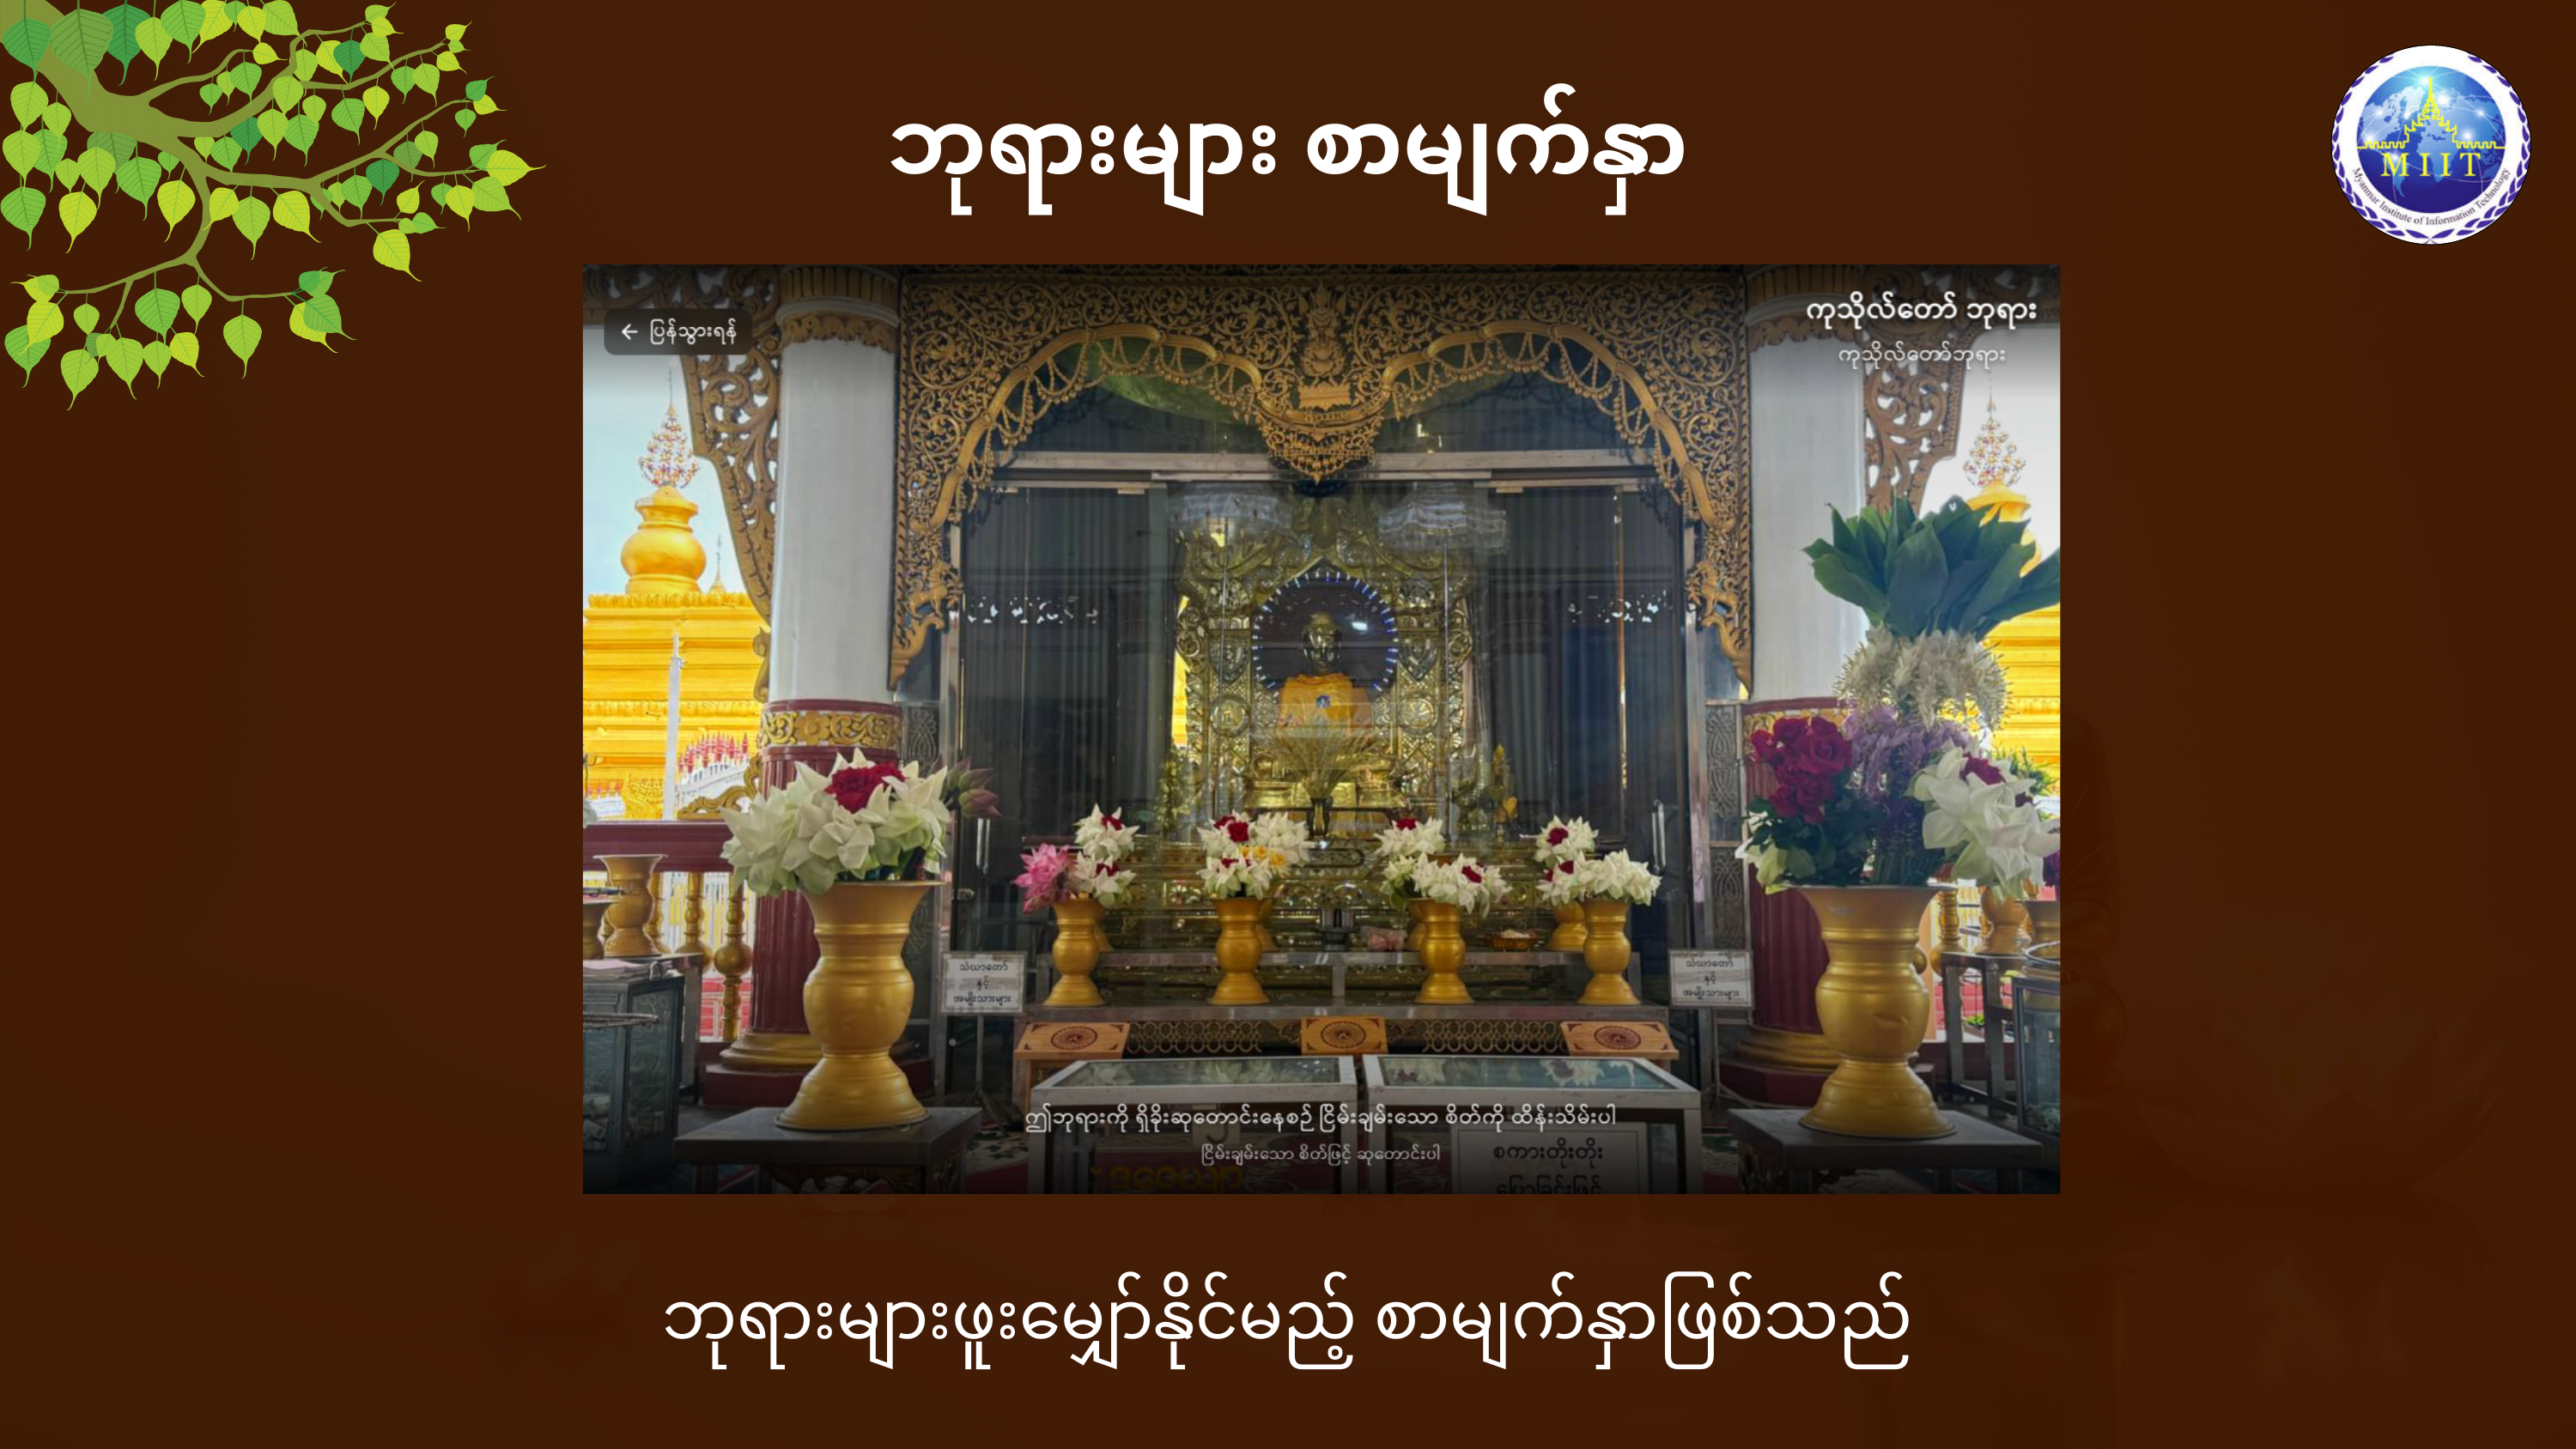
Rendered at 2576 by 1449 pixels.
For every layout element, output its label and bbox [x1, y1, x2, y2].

text_box [0, 0, 2576, 1449]
text_box [2331, 45, 2531, 245]
